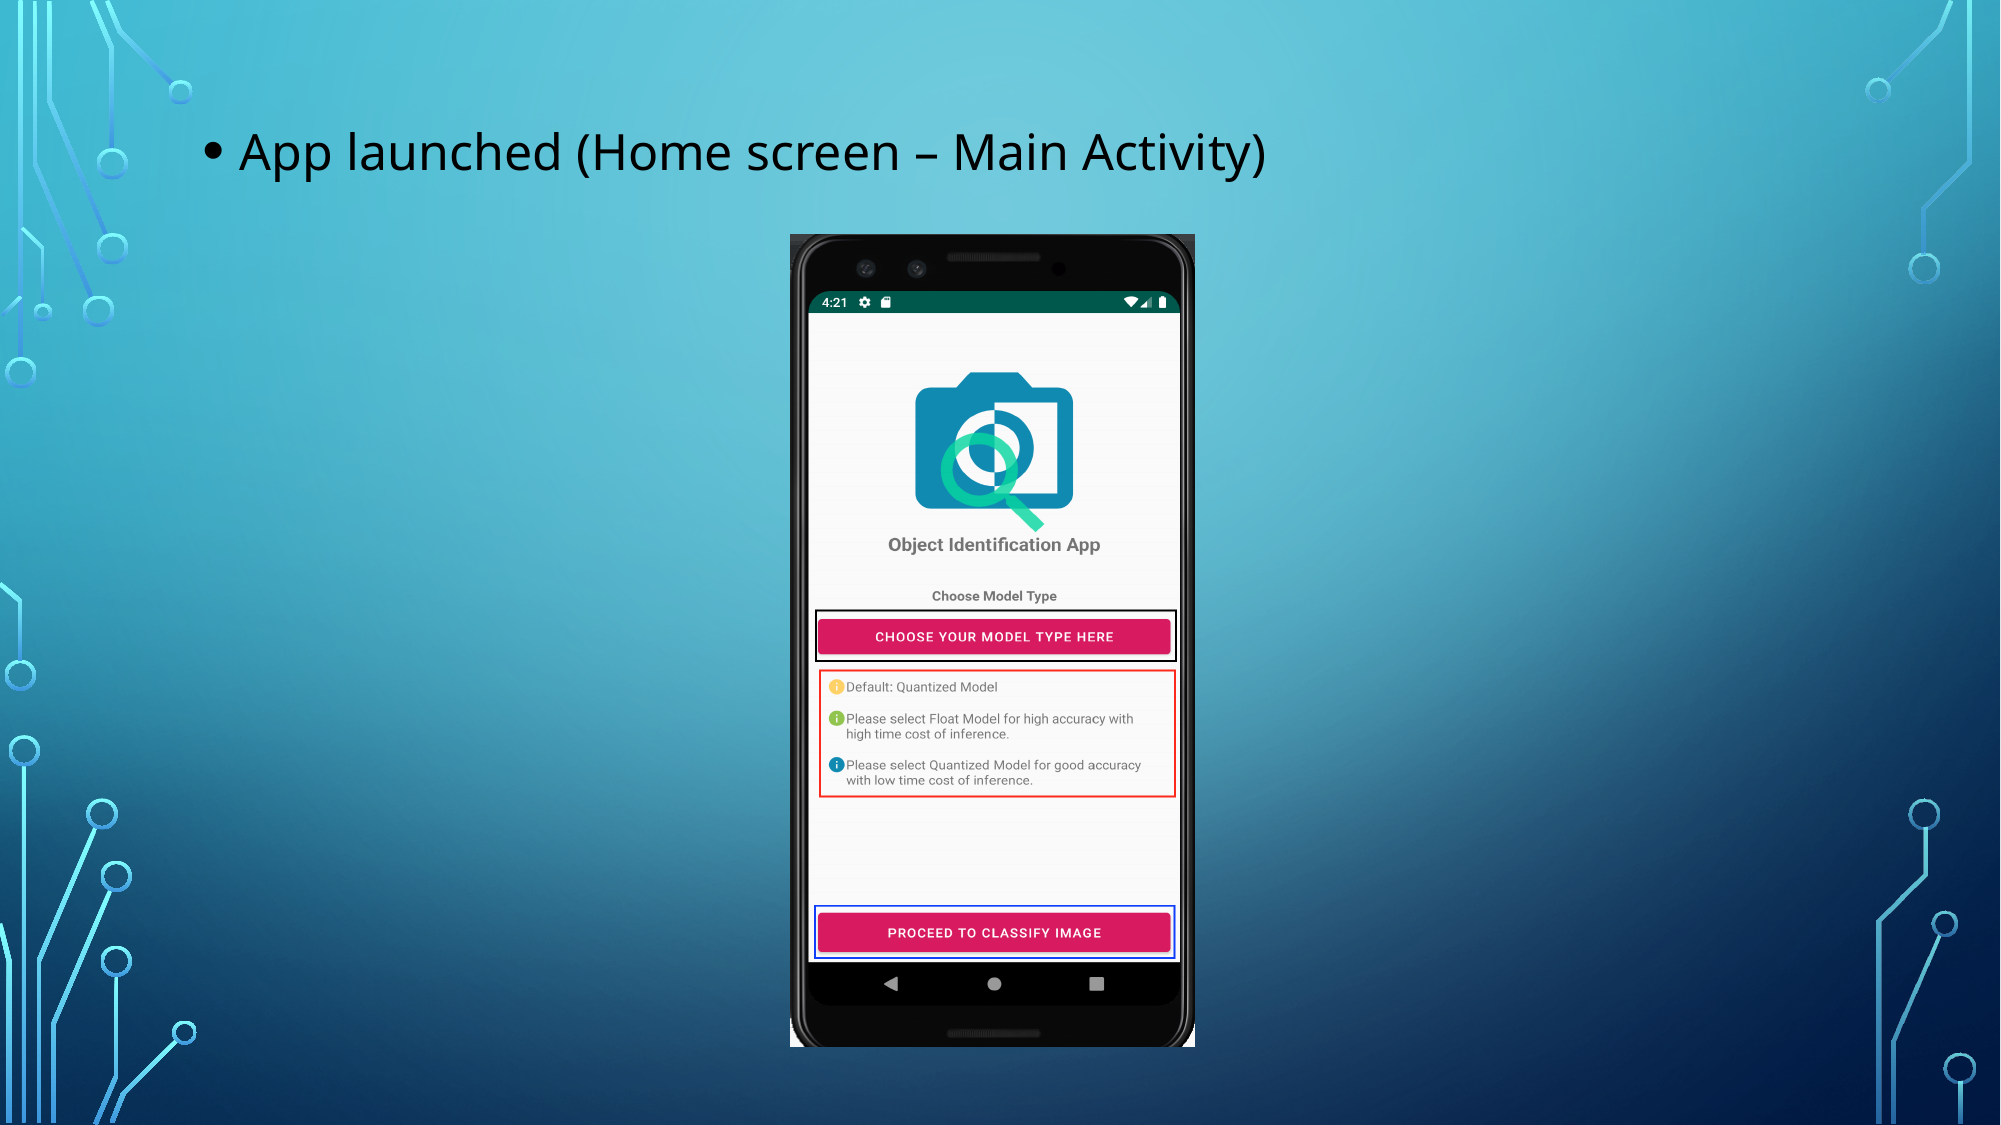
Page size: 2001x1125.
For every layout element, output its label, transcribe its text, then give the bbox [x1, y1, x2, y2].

list App launched (Home screen – Main Activity) [187, 100, 1813, 1073]
picture [790, 234, 1195, 1047]
